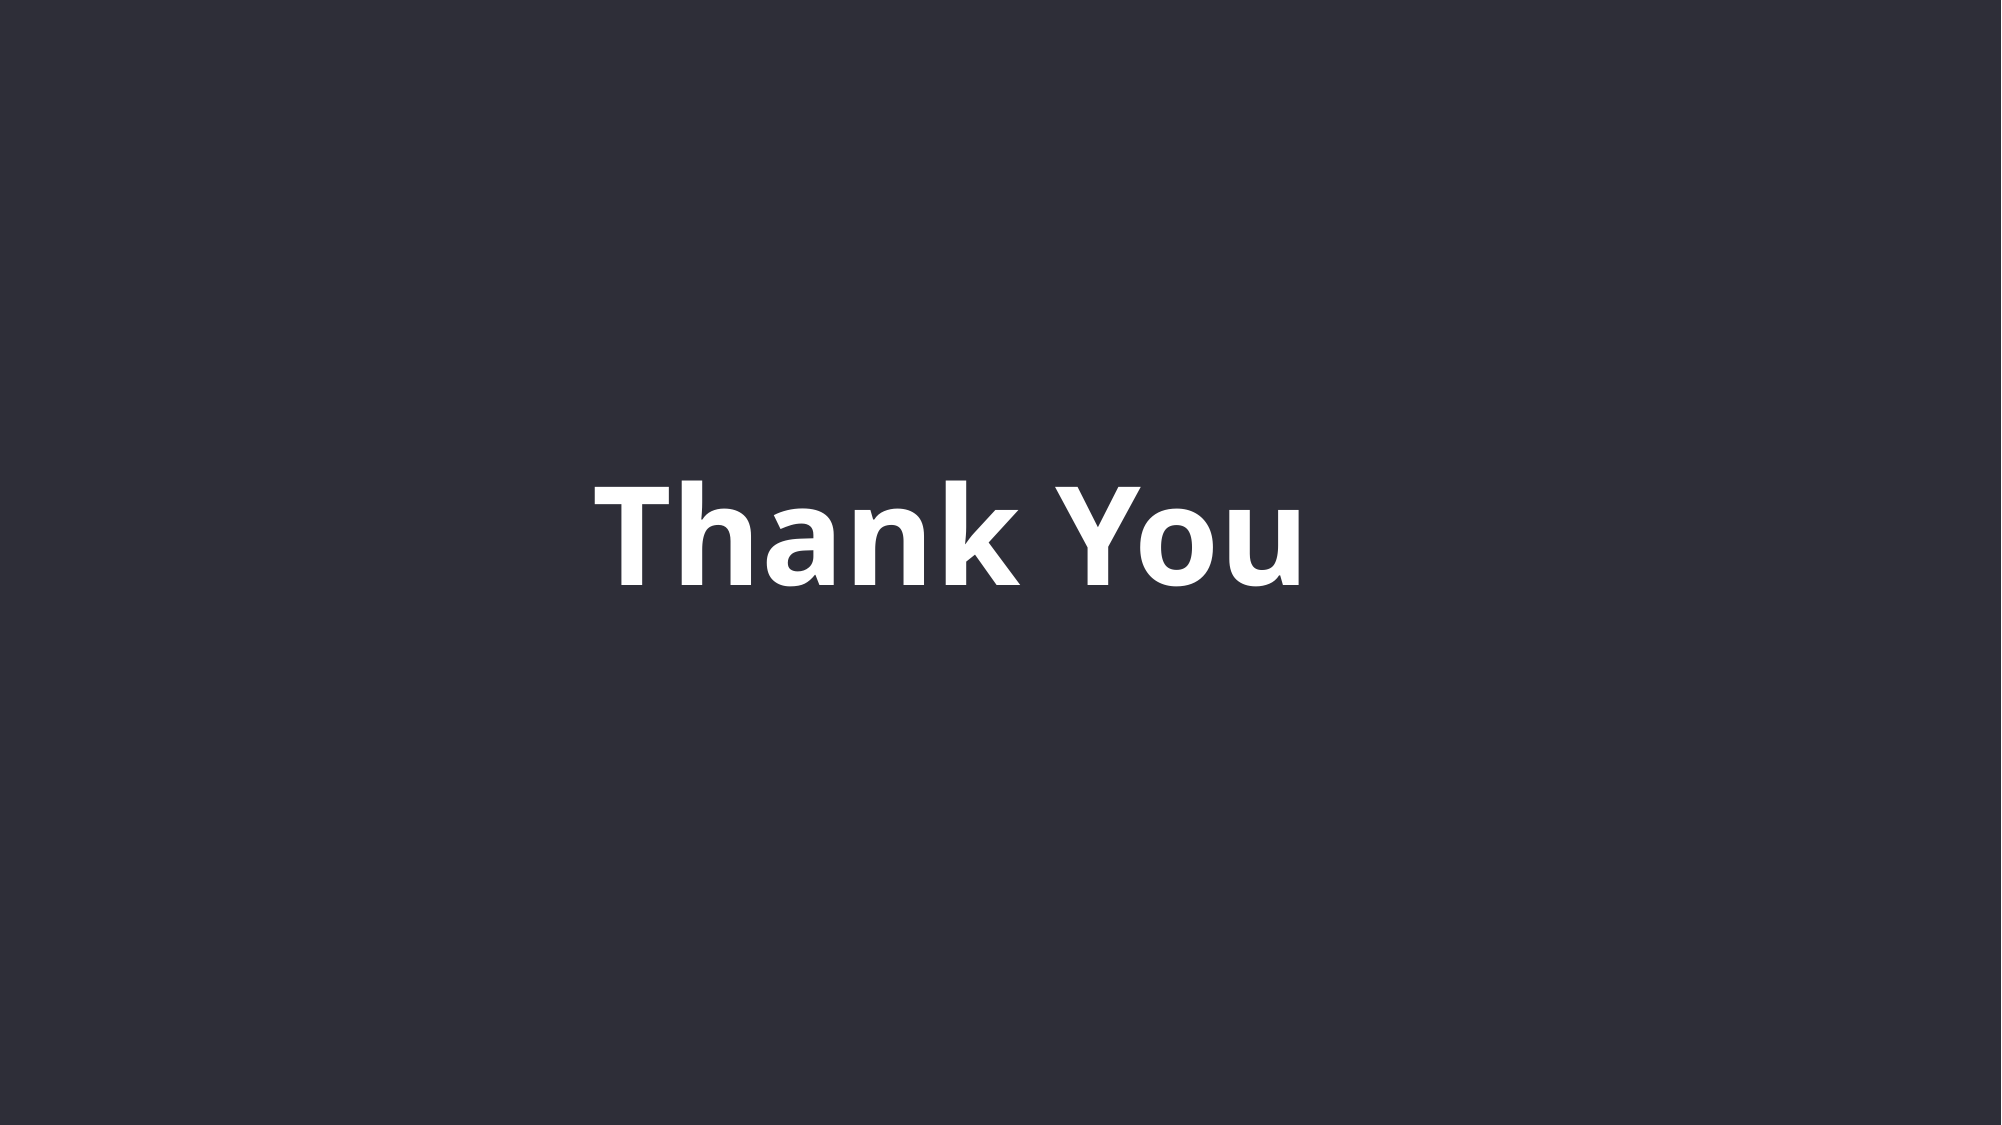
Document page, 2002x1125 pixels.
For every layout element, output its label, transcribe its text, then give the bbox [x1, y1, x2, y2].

text_box Thank You [577, 465, 1595, 563]
